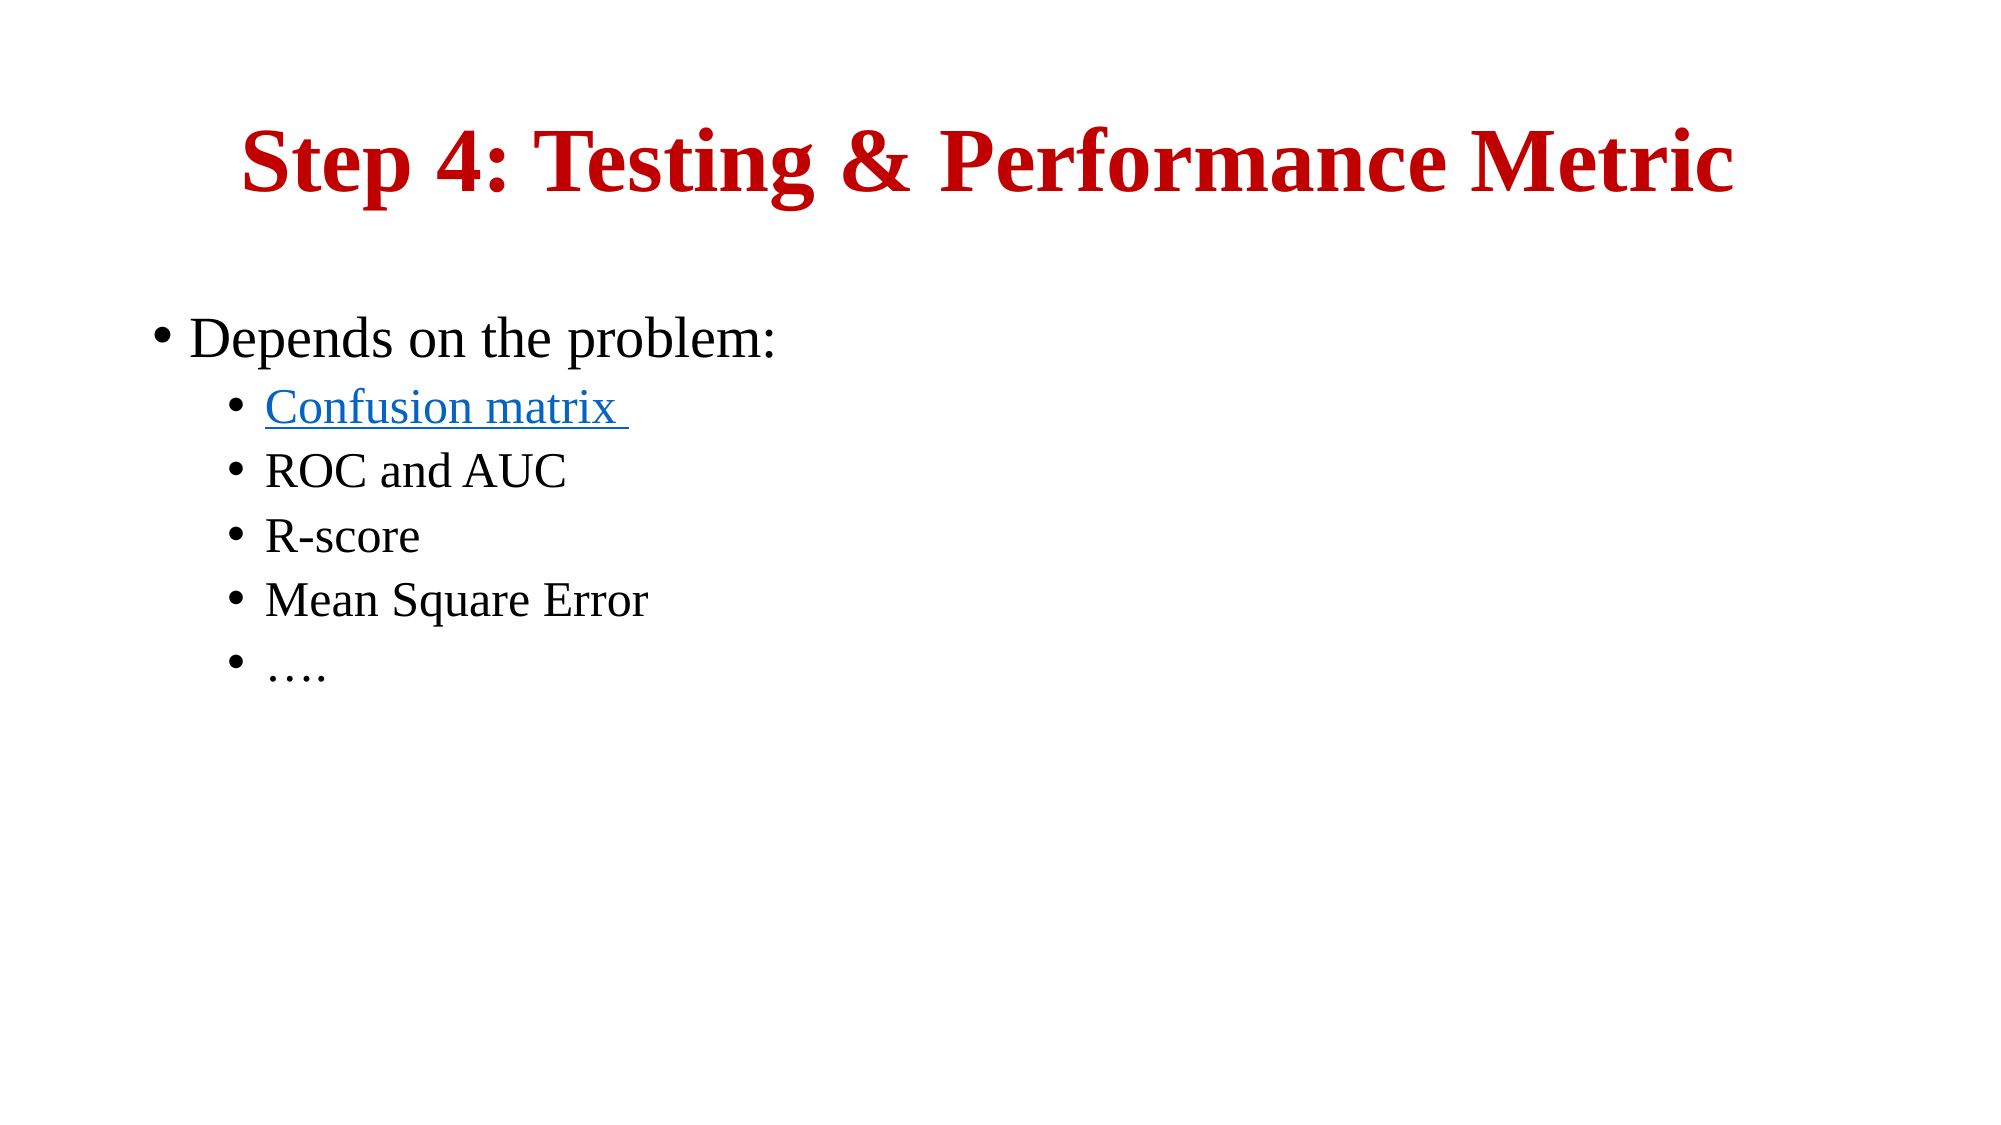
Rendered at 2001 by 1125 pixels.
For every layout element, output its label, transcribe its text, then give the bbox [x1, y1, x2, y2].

title Step 4: Testing & Performance Metric [137, 53, 1863, 271]
list Depends on the problem: Confusion matrix ROC and AUC R-score Mean Square Error …. [137, 299, 1863, 1014]
